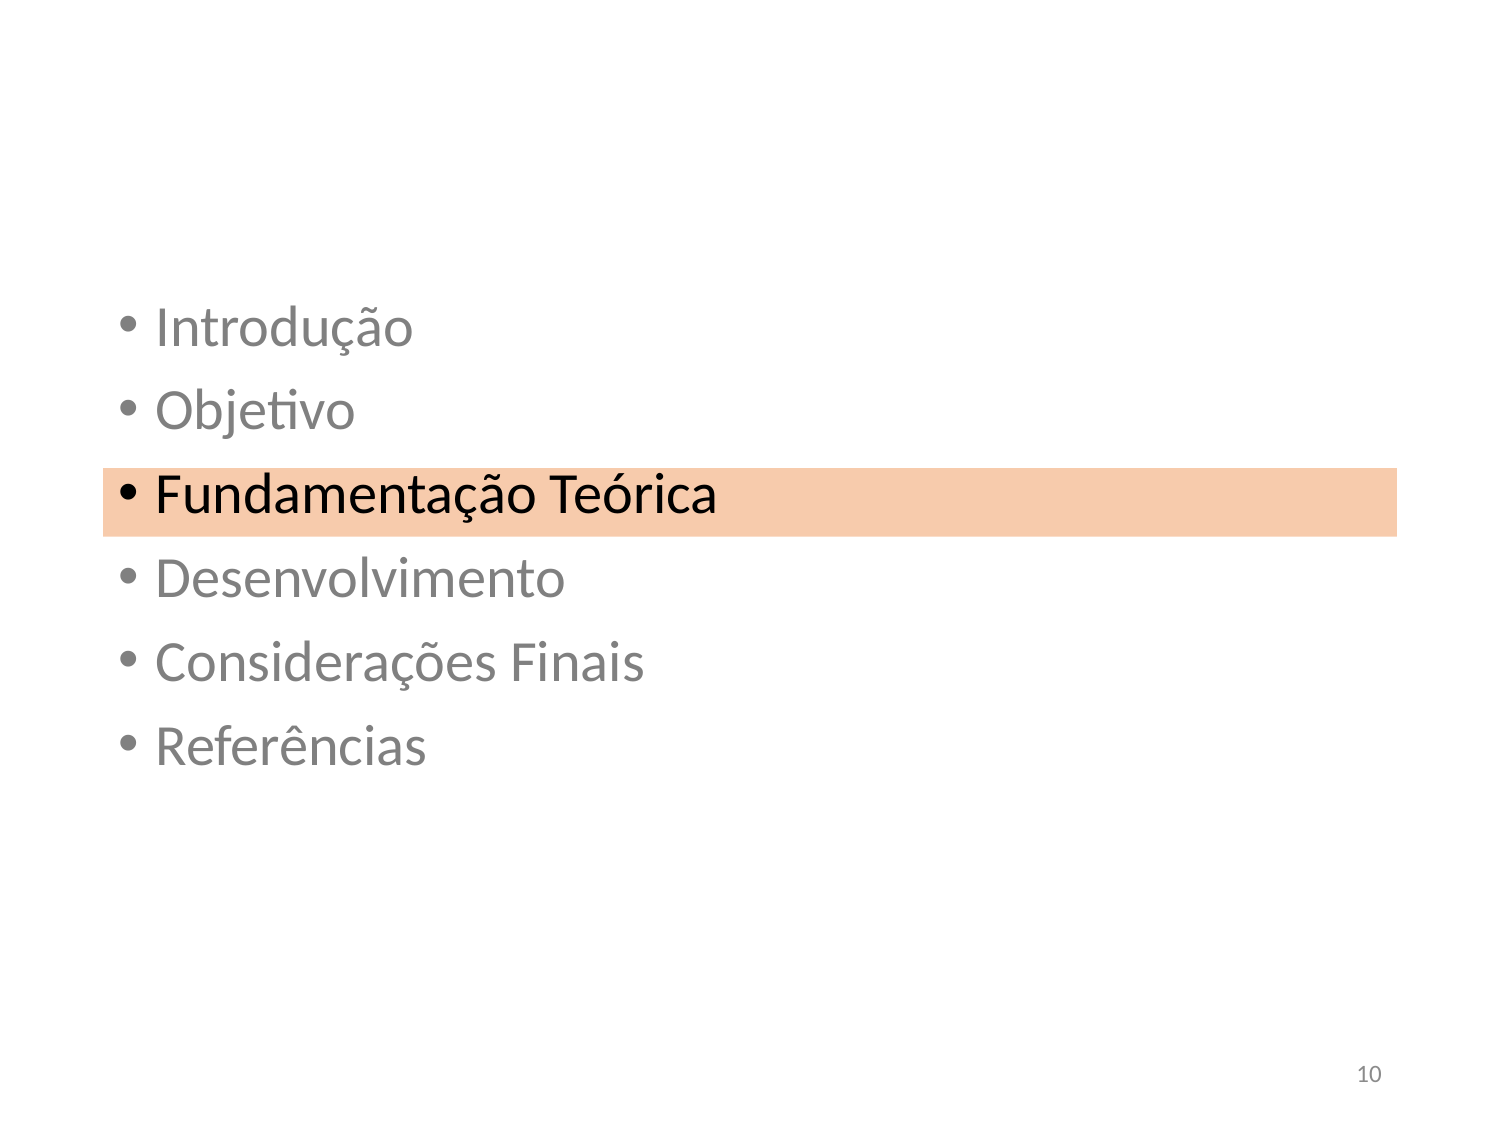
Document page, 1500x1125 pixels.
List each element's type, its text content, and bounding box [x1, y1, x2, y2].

slide_number 10 [1059, 1042, 1397, 1103]
list Introdução Objetivo Fundamentação Teórica Desenvolvimento Considerações Finais Referências [103, 147, 1397, 926]
